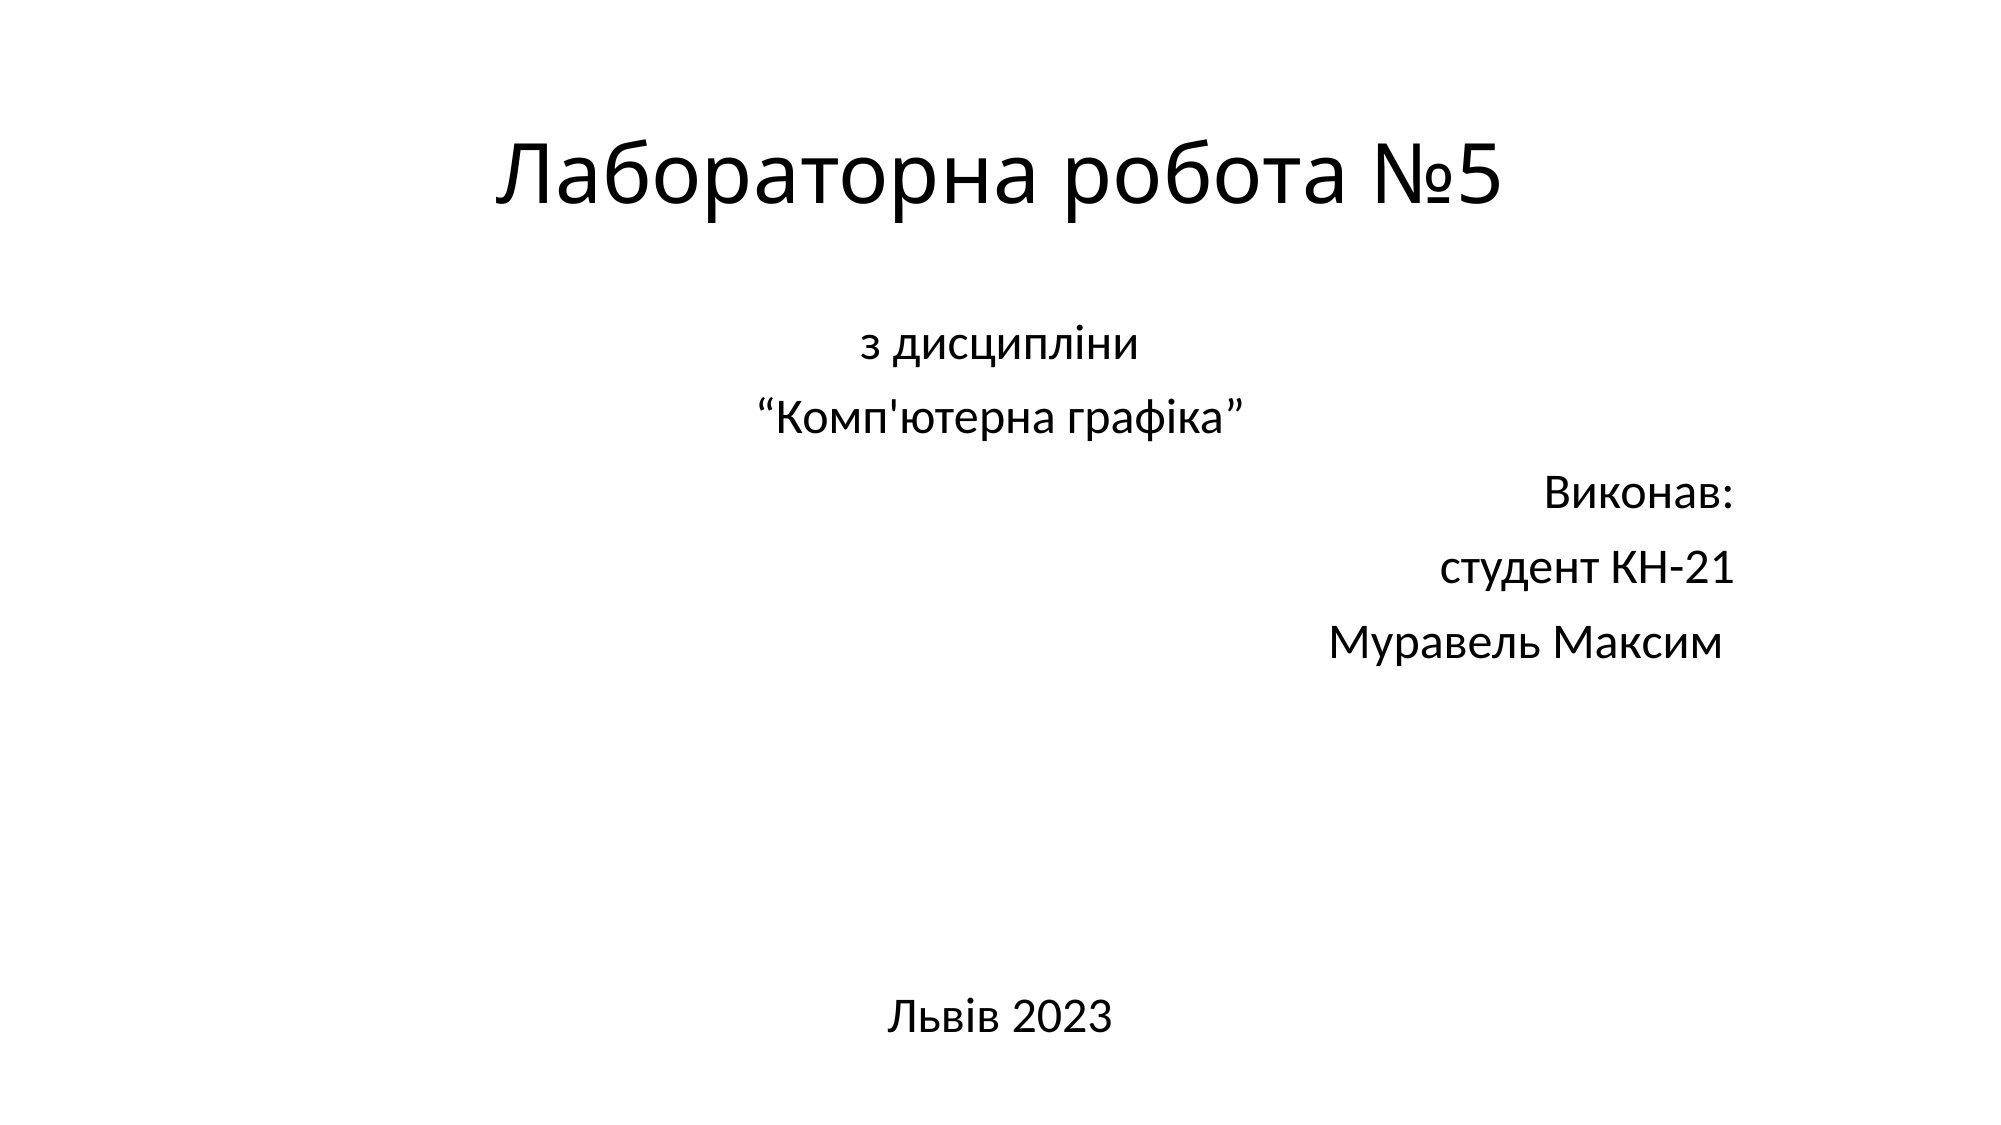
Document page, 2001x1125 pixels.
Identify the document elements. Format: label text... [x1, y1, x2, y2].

subtitle з дисципліни “Комп'ютерна графіка” Виконав: студент КН-21 Муравель Максим Львів 2023 [249, 308, 1750, 1088]
title Лабораторна робота №5 [249, 62, 1750, 229]
